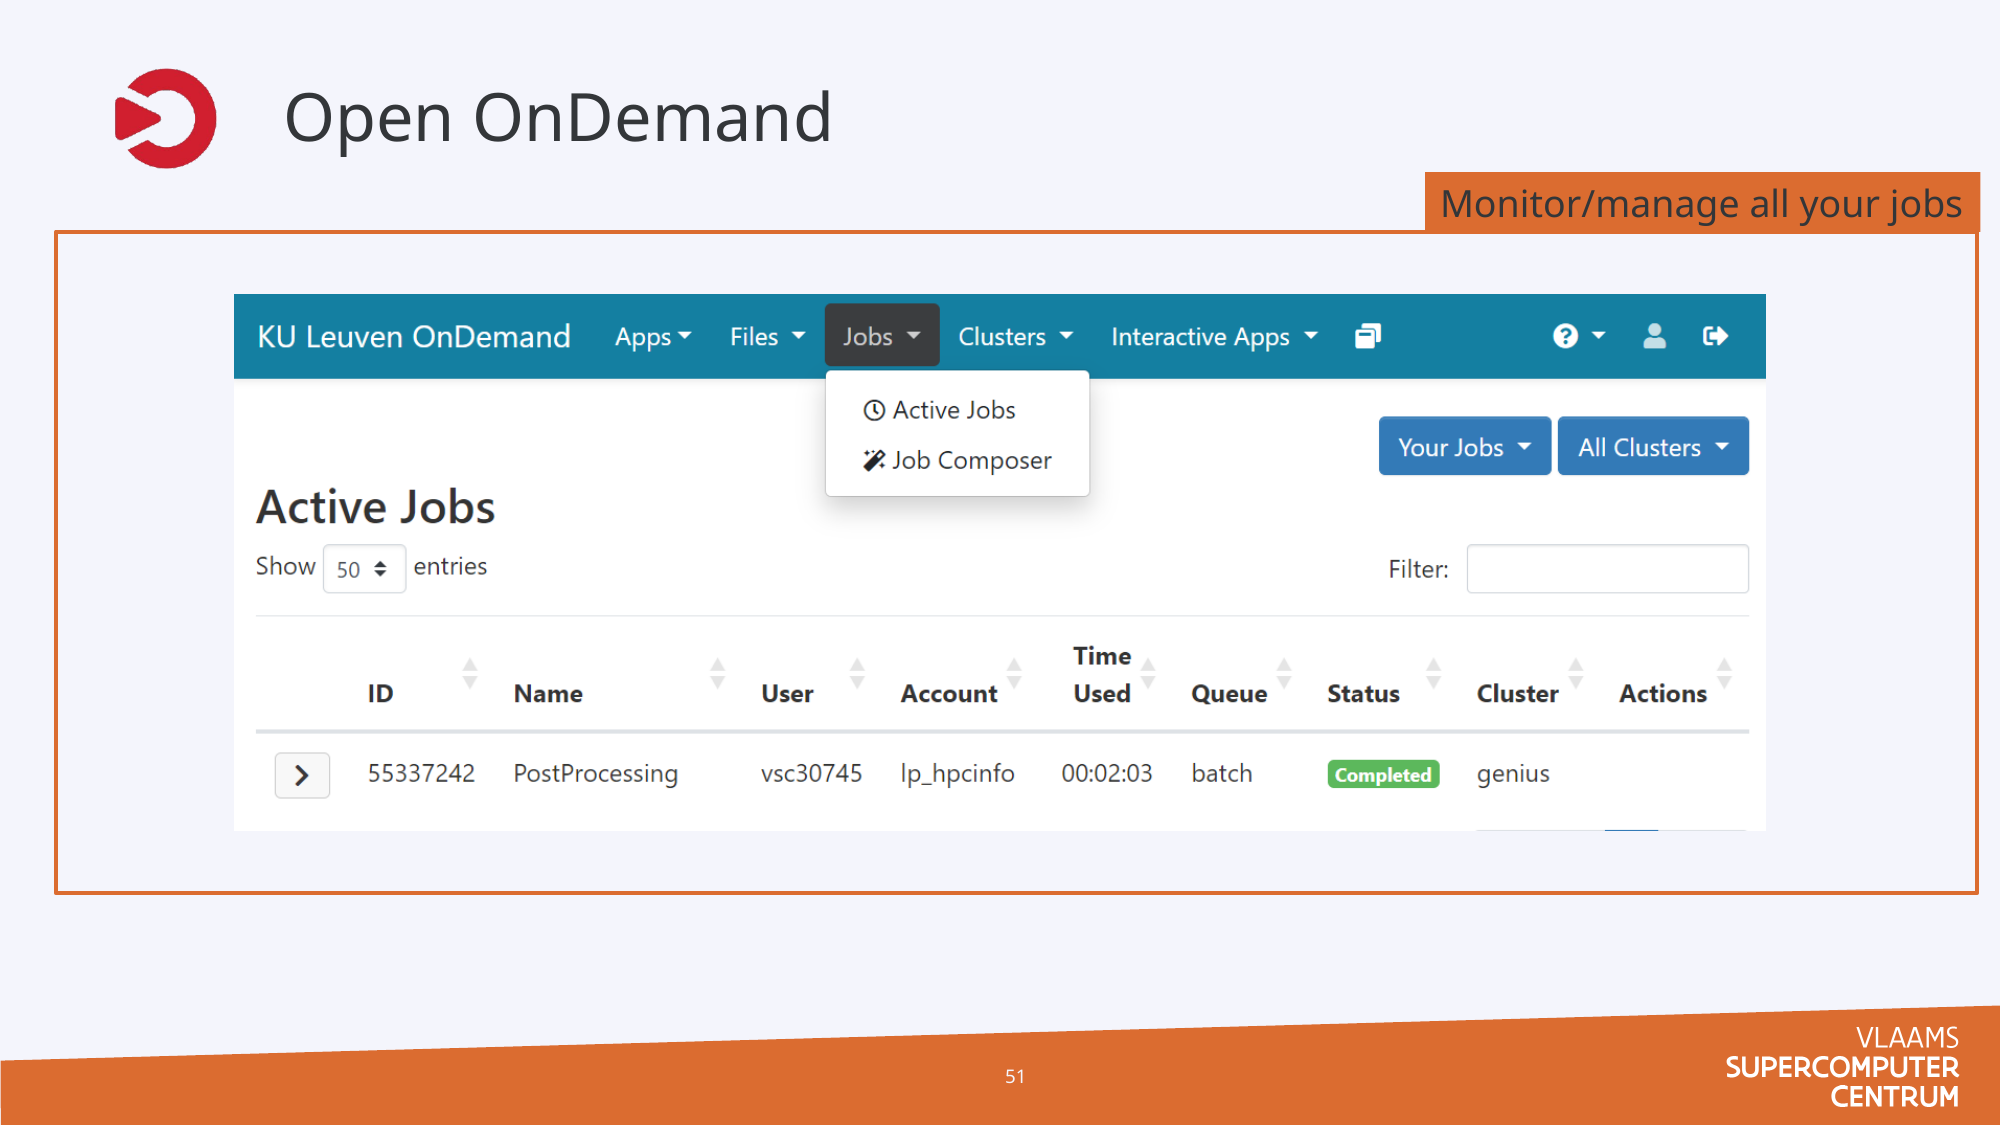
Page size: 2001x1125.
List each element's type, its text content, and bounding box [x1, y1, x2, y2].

text_box 51 [958, 1047, 1042, 1108]
text_box Monitor/manage all your jobs [1425, 172, 1981, 232]
text_box [55, 231, 1978, 894]
picture [1725, 1021, 1960, 1117]
text_box Open OnDemand [118, 54, 1941, 185]
picture [234, 294, 1766, 831]
picture [102, 54, 230, 183]
